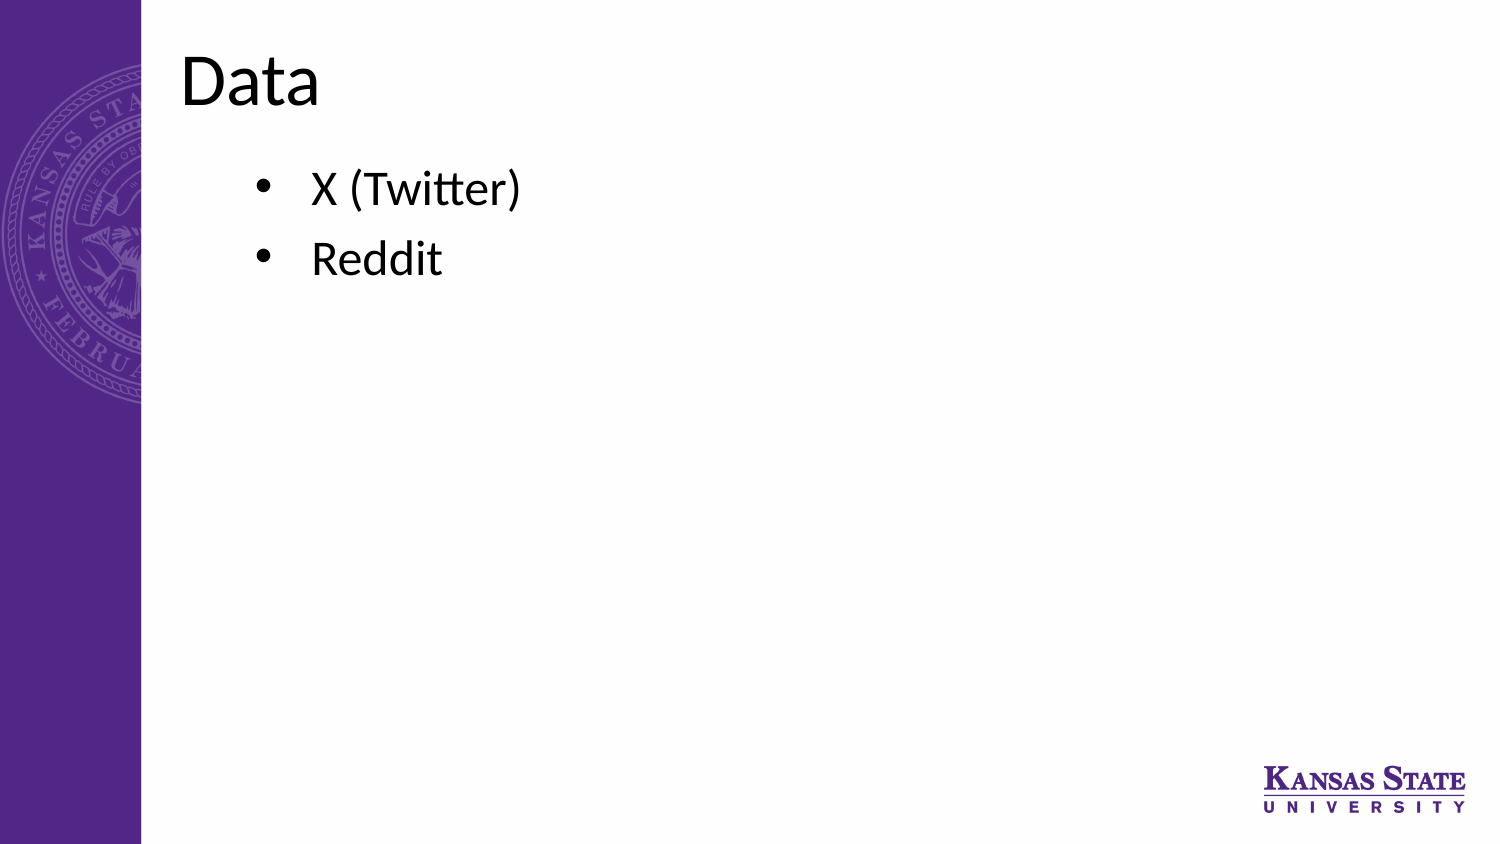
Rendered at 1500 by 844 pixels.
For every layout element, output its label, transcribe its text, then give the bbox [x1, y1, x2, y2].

title Data [165, 30, 1418, 120]
text_box X (Twitter) Reddit [239, 148, 1481, 777]
picture [0, 0, 1500, 844]
